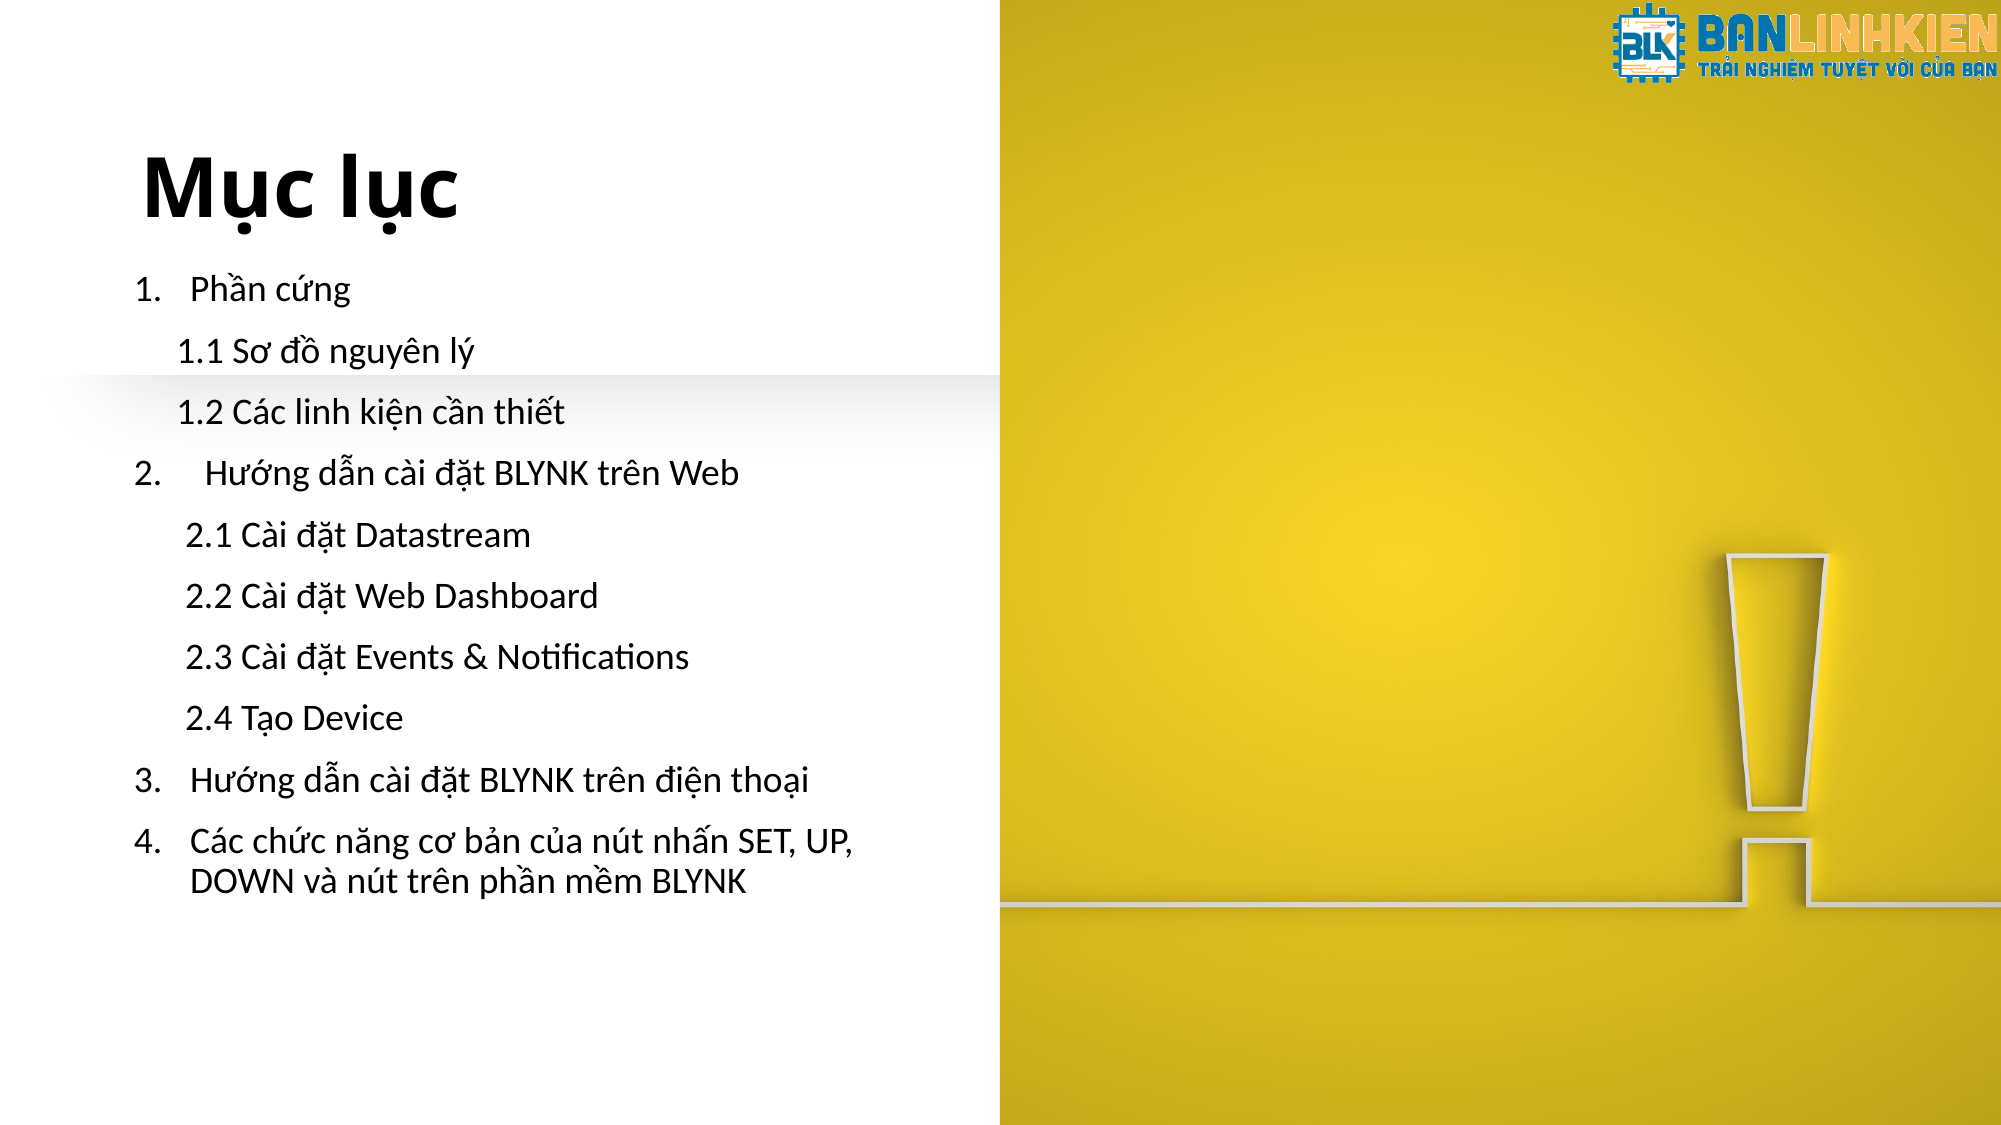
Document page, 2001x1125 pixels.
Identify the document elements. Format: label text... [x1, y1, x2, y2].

list Phần cứng 1.1 Sơ đồ nguyên lý 1.2 Các linh kiện cần thiết 2. Hướng dẫn cài đặt BLYNK trên Web 2.1 Cài đặt Datastream 2.2 Cài đặt Web Dashboard 2.3 Cài đặt Events & Notifications 2.4 Tạo Device Hướng dẫn cài đặt BLYNK trên điện thoại Các chức năng cơ bản của nút nhấn SET, UP, DOWN và nút trên phần mềm BLYNK [118, 381, 882, 975]
title Mục lục [124, 57, 888, 324]
picture [999, 0, 2001, 1125]
text_box [0, 0, 999, 376]
text_box [0, 376, 999, 1125]
